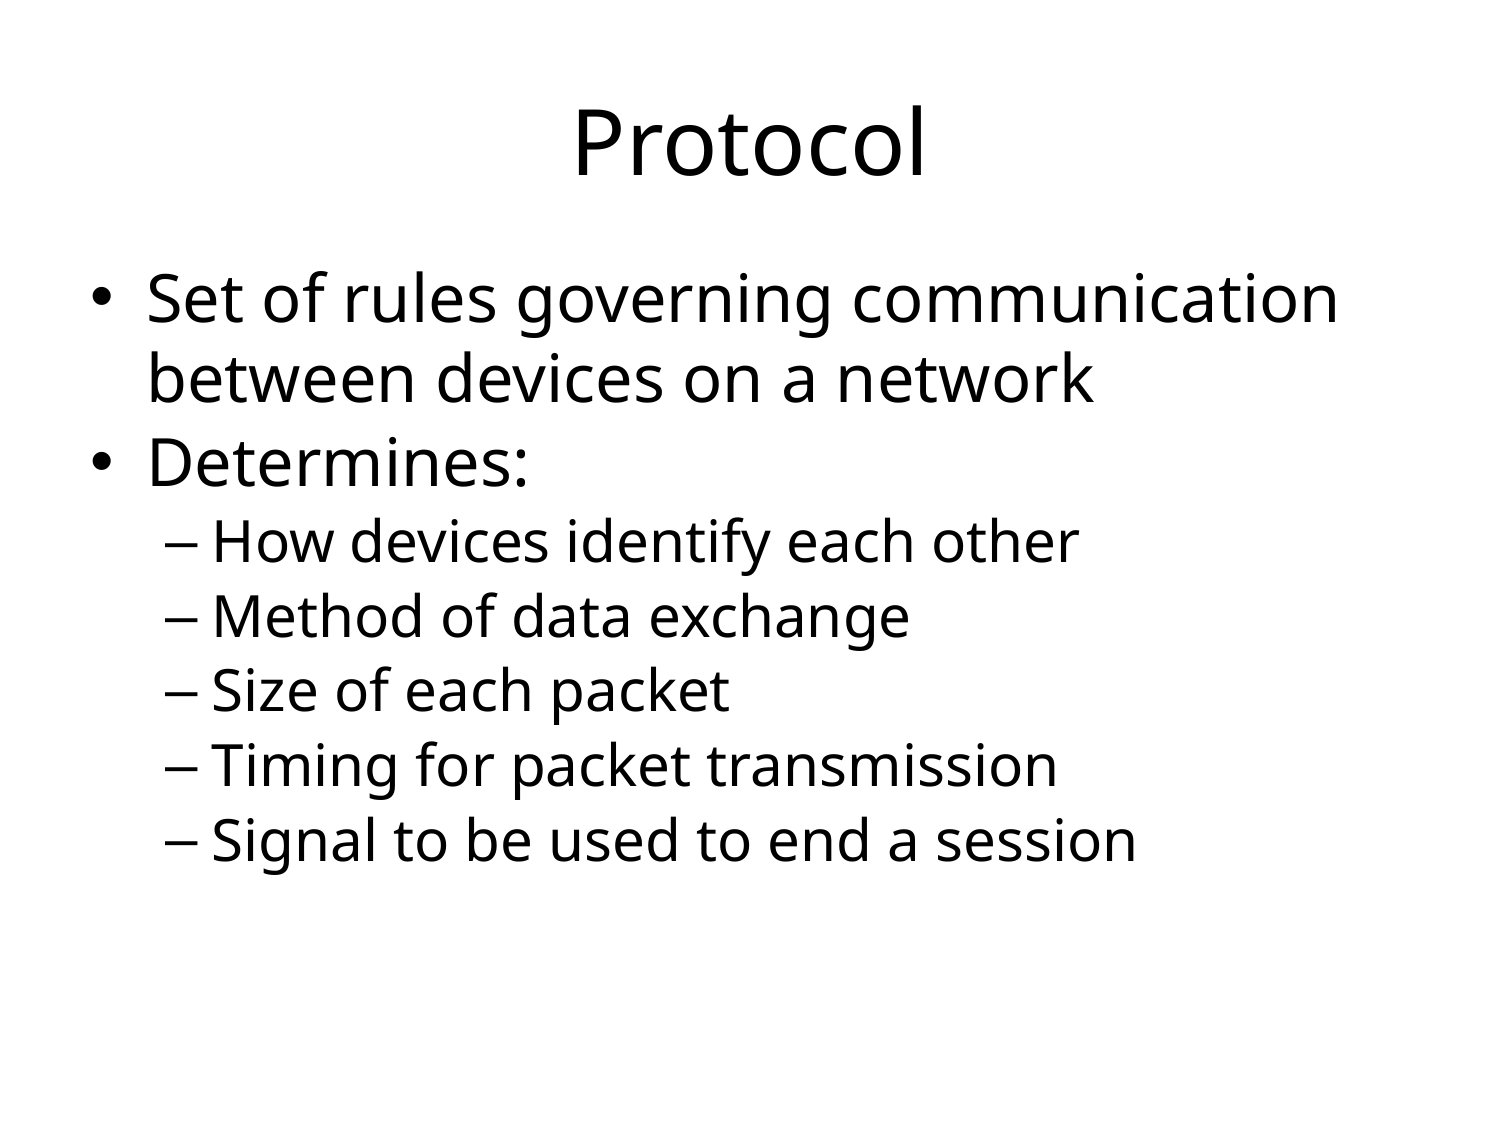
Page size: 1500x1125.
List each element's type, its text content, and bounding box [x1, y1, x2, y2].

list Set of rules governing communication between devices on a network Determines: How devices identify each other Method of data exchange Size of each packet Timing for packet transmission Signal to be used to end a session [75, 247, 1425, 991]
title Protocol [75, 45, 1425, 233]
